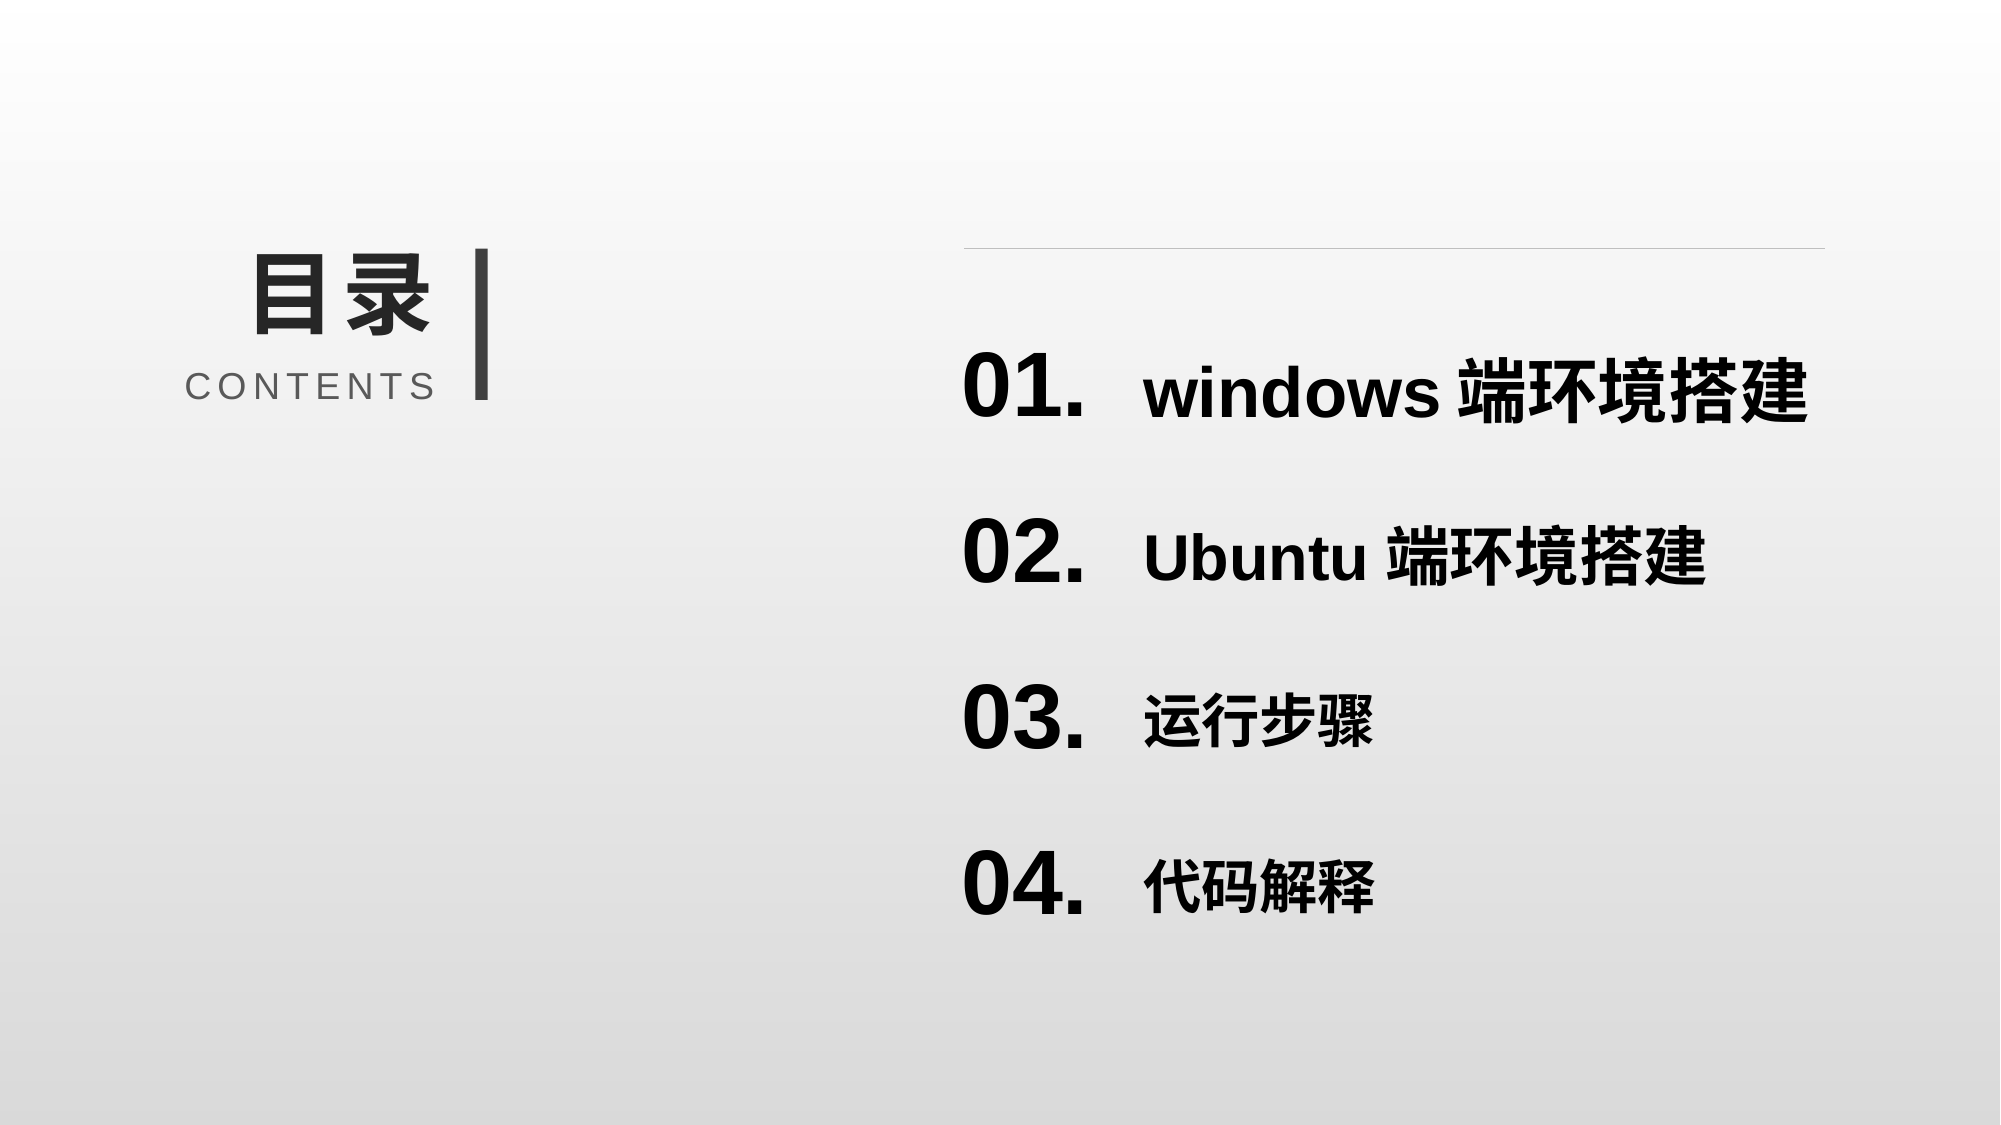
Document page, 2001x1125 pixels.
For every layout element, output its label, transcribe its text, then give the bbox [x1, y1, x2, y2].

text_box 代码解释 [1128, 815, 1825, 942]
text_box 02. [946, 483, 1104, 610]
text_box Ubuntu端环境搭建 [1128, 483, 1825, 610]
text_box 04. [946, 815, 1104, 942]
text_box 03. [946, 649, 1104, 776]
text_box [474, 248, 489, 401]
text_box 01. [946, 317, 1104, 444]
text_box 目录 [145, 228, 450, 354]
text_box windows端环境搭建 [1128, 317, 1825, 444]
text_box CONTENTS [145, 354, 450, 415]
text_box 运行步骤 [1128, 649, 1825, 776]
